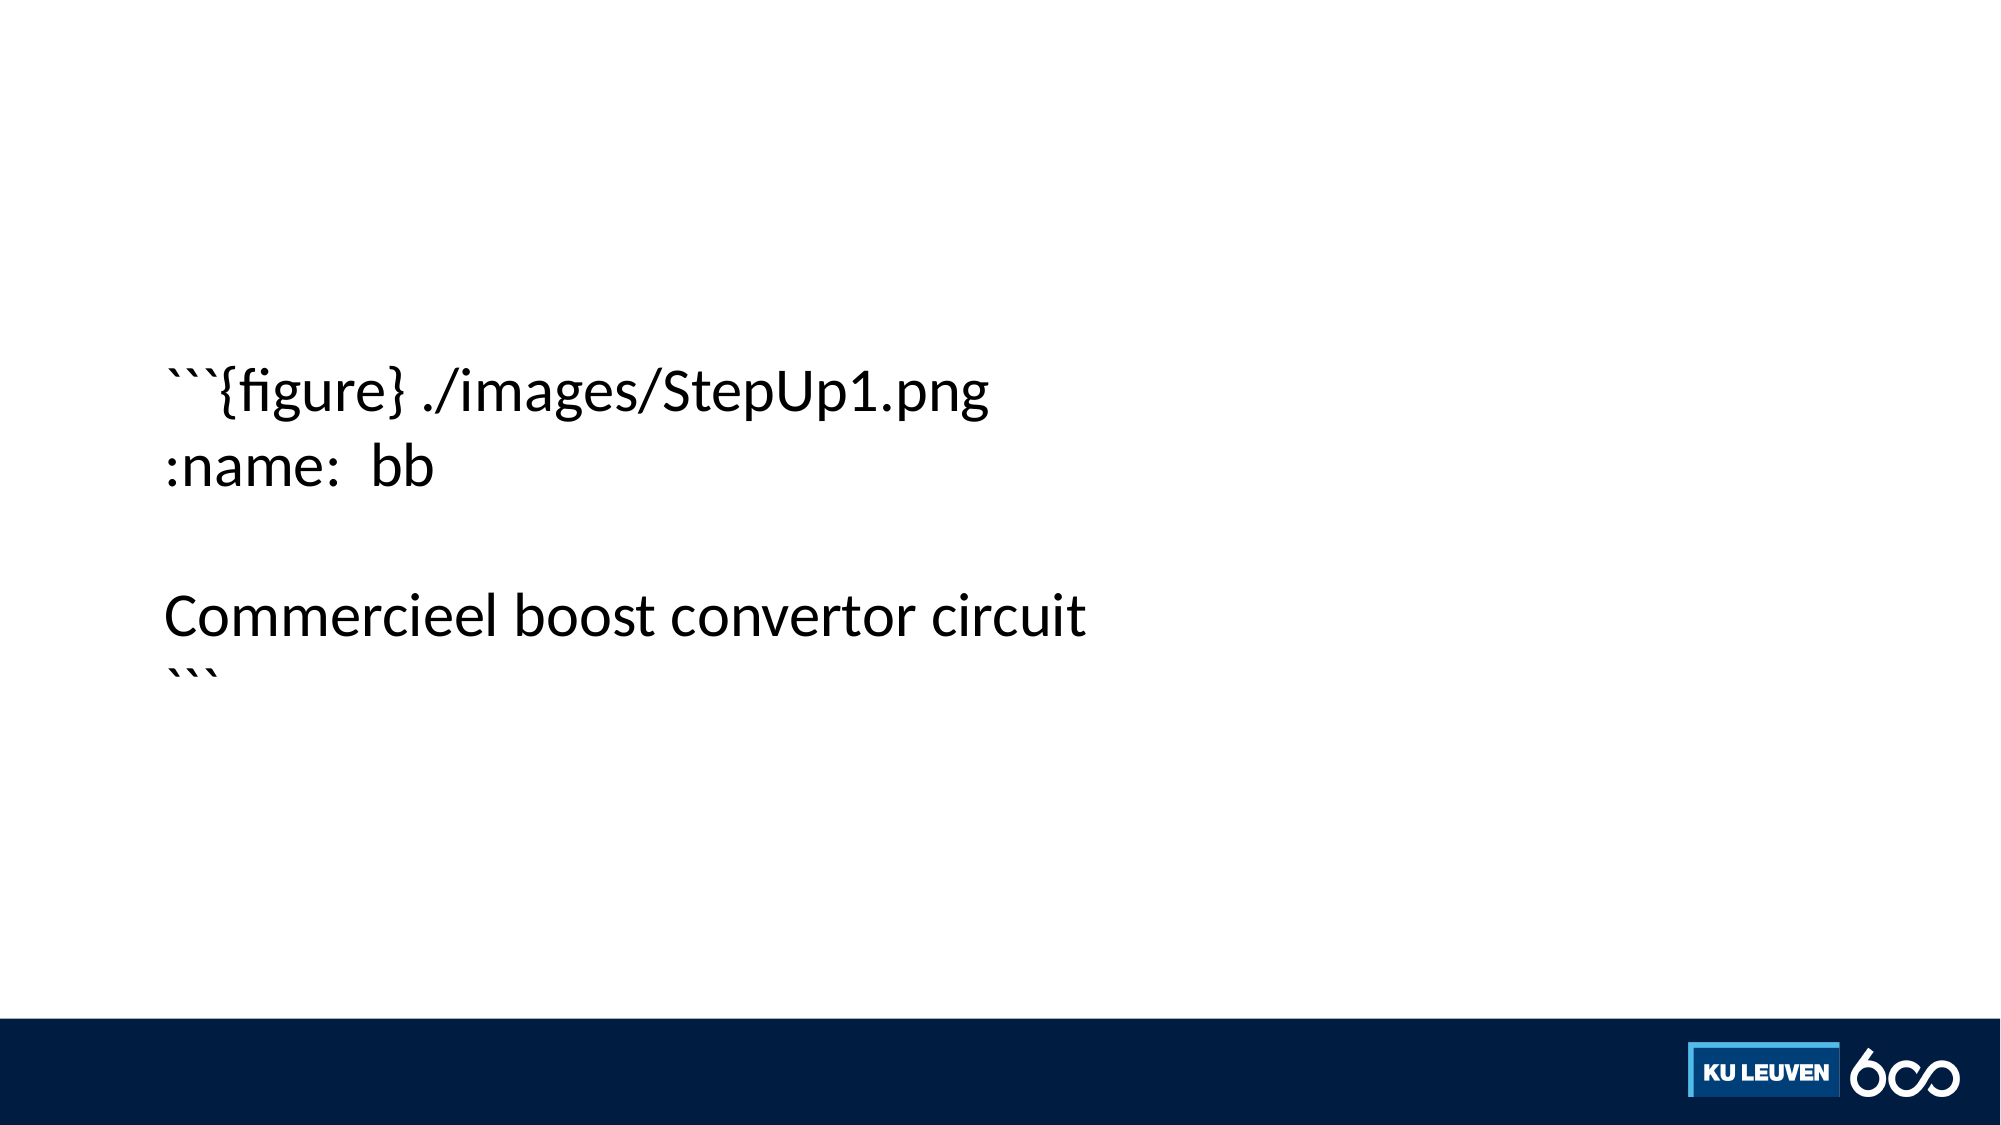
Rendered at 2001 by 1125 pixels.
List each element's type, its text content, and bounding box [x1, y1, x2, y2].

text_box ```{figure} ./images/StepUp1.png :name: bb Commercieel boost convertor circuit ``` [149, 341, 1650, 642]
picture [1688, 1042, 1960, 1097]
